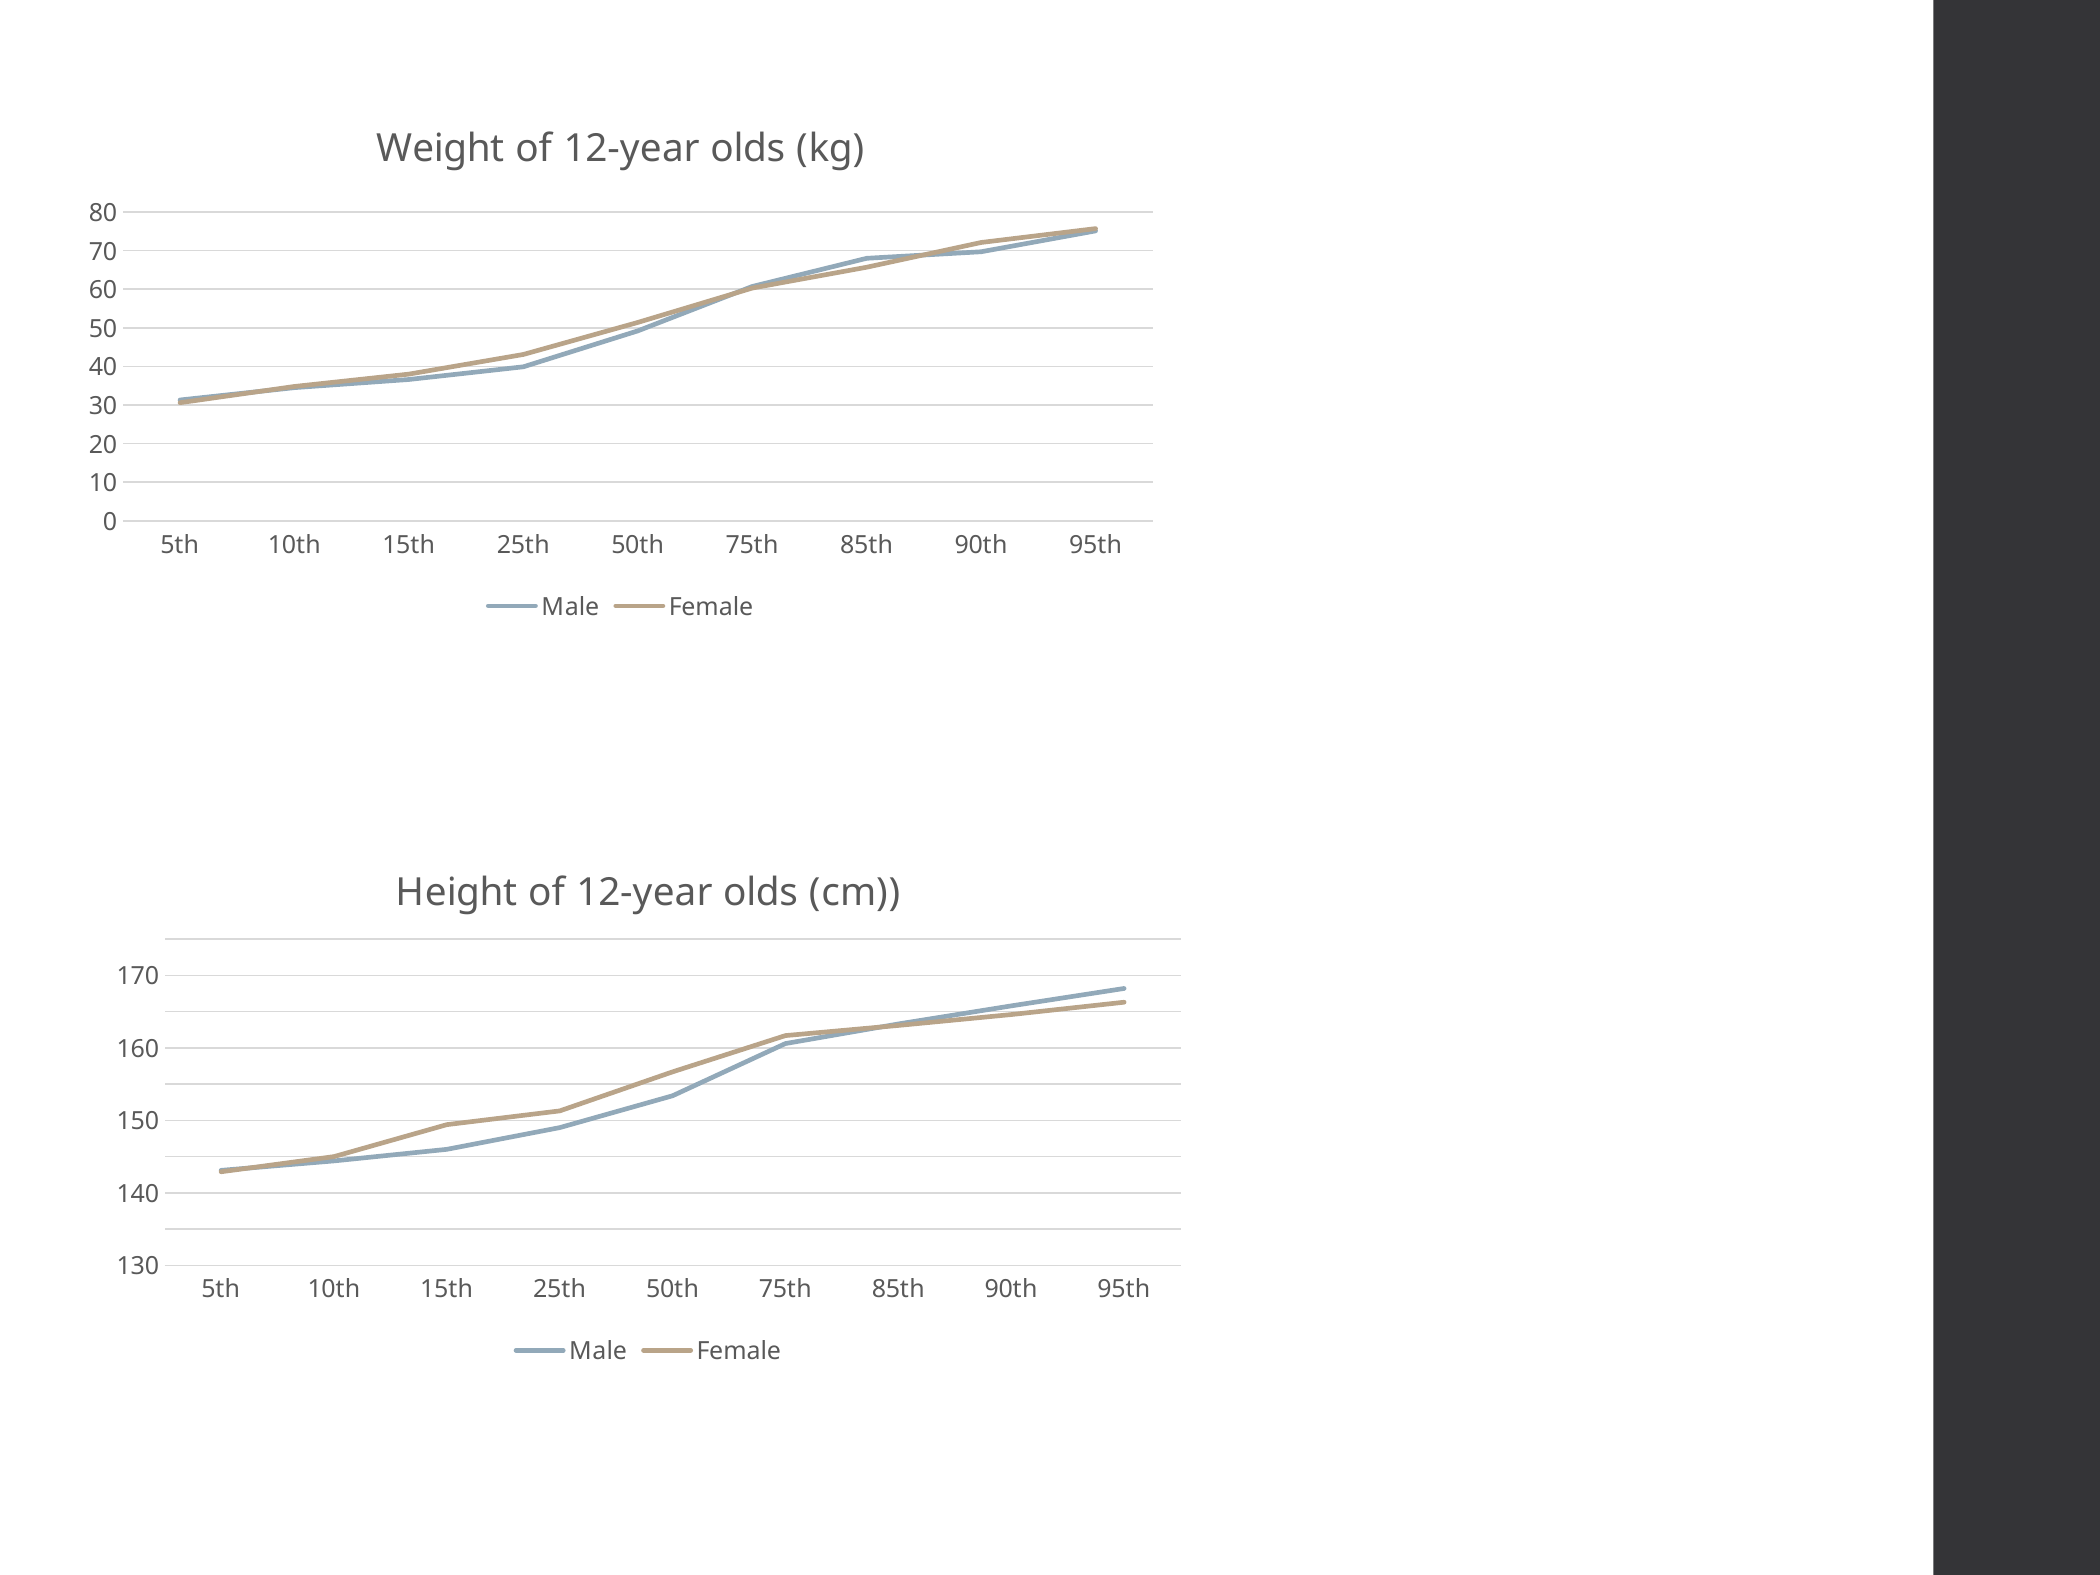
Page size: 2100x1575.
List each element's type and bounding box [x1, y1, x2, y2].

chart [94, 833, 1203, 1374]
chart [66, 88, 1176, 630]
